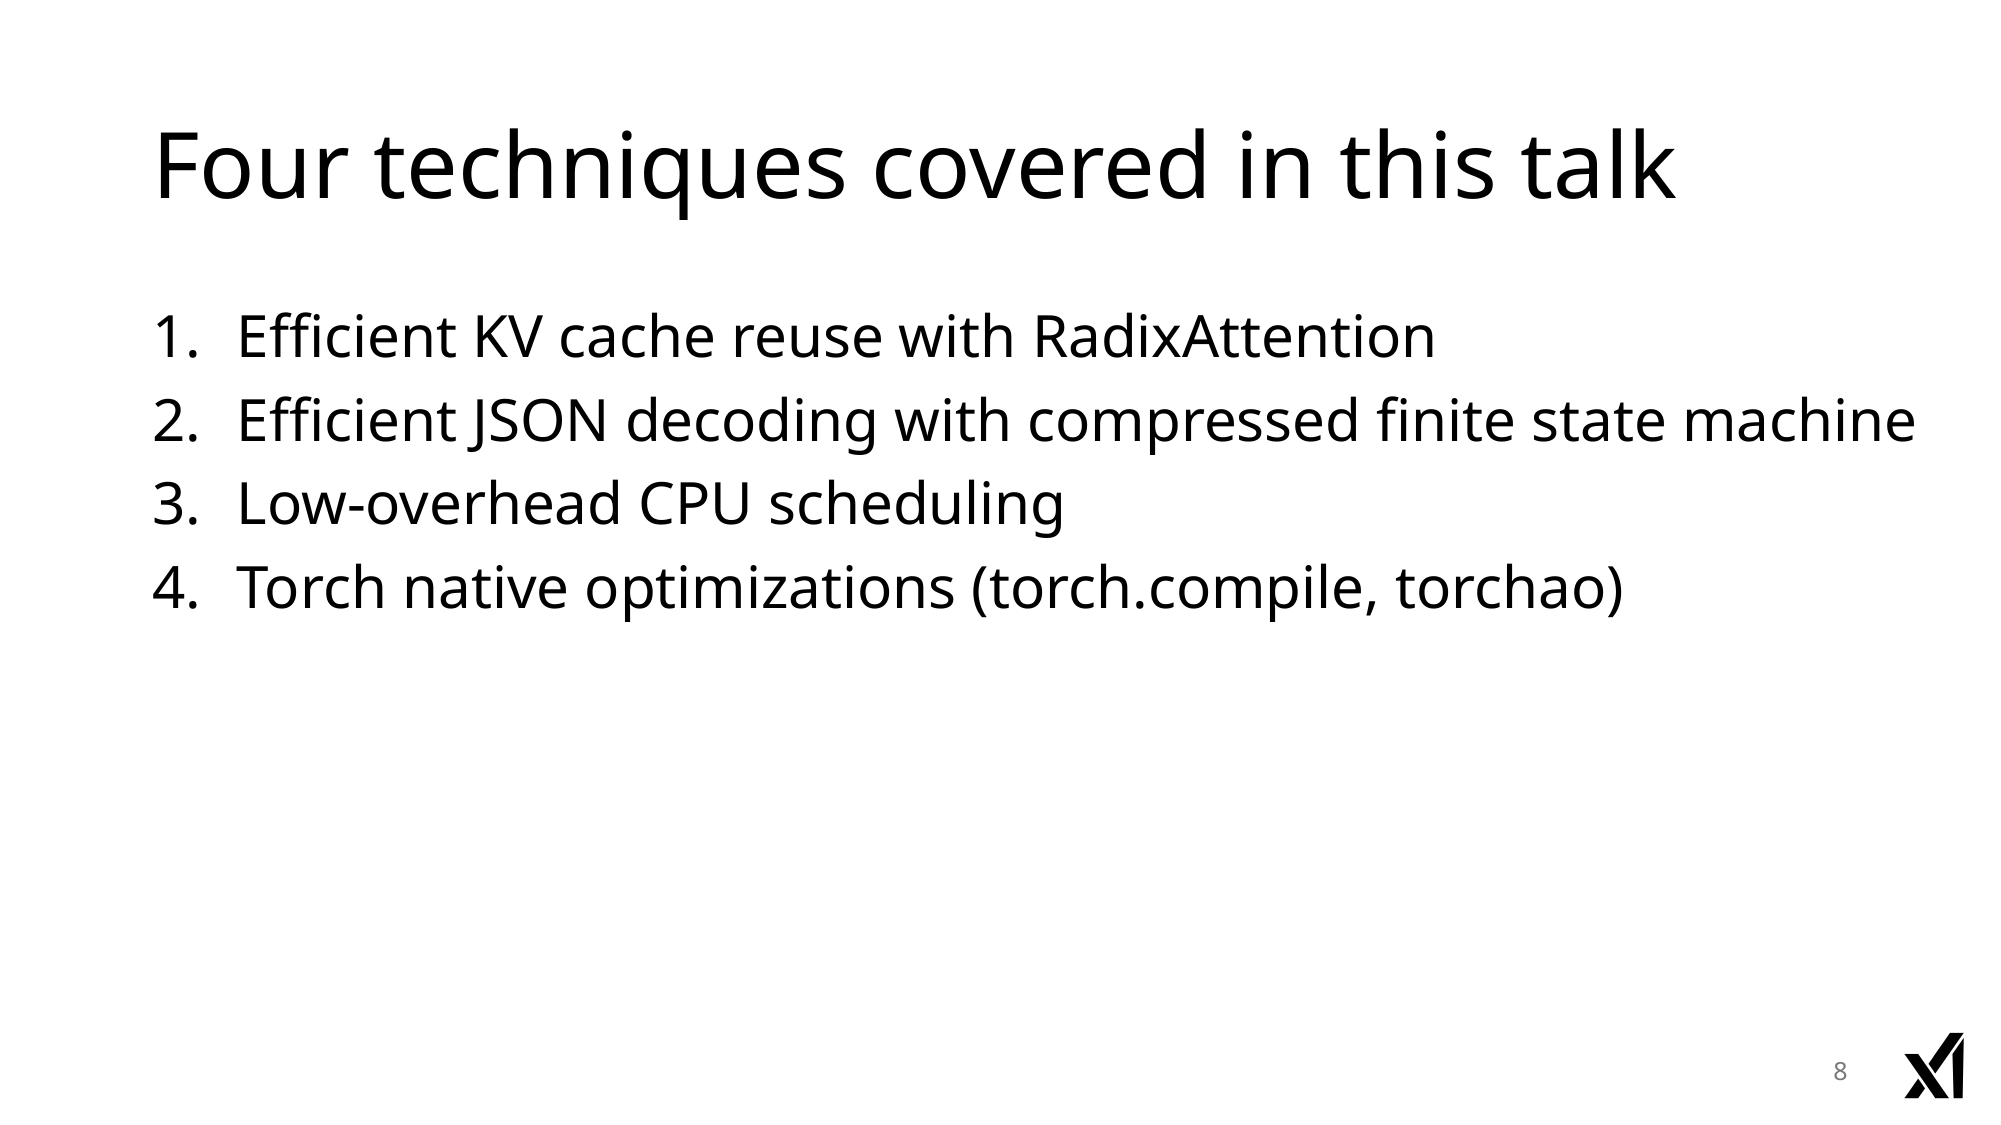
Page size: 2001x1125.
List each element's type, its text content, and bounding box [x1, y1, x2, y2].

list Efficient KV cache reuse with RadixAttention Efficient JSON decoding with compressed finite state machine Low-overhead CPU scheduling Torch native optimizations (torch.compile, torchao) [137, 299, 1955, 1014]
picture [1877, 1024, 1992, 1106]
title Four techniques covered in this talk [137, 59, 1863, 278]
slide_number 8 [1412, 1042, 1863, 1103]
